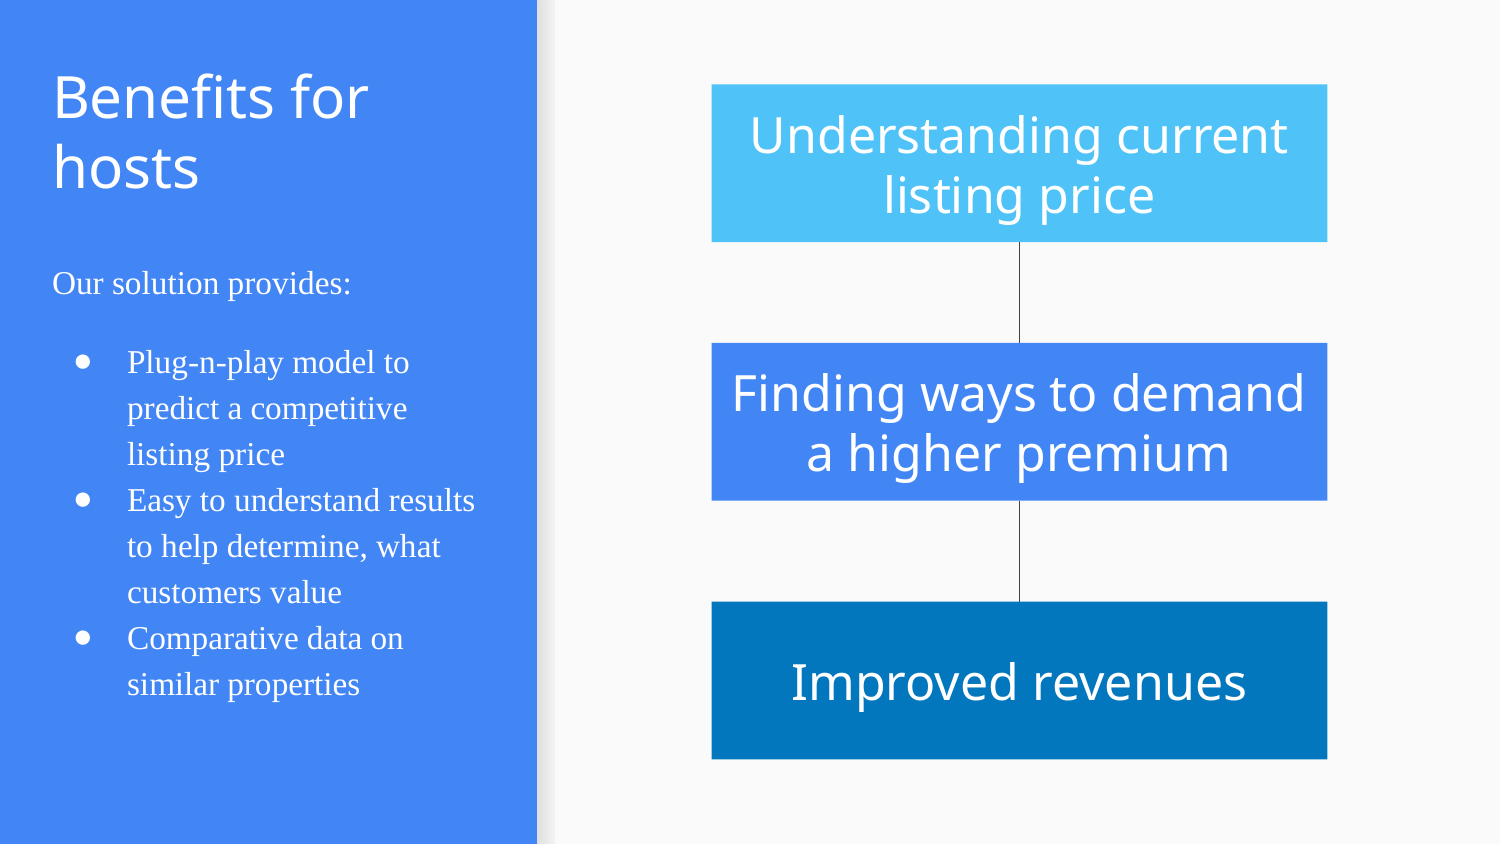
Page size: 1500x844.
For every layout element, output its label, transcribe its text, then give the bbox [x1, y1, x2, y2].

title Improved revenues [711, 601, 1328, 760]
title Understanding current listing price [711, 84, 1328, 243]
title Finding ways to demand a higher premium [711, 342, 1328, 501]
list Our solution provides: Plug-n-play model to predict a competitive listing price Easy to understand results to help determine, what customers value Comparative data on similar properties [37, 240, 498, 760]
title Benefits for hosts [37, 58, 498, 216]
